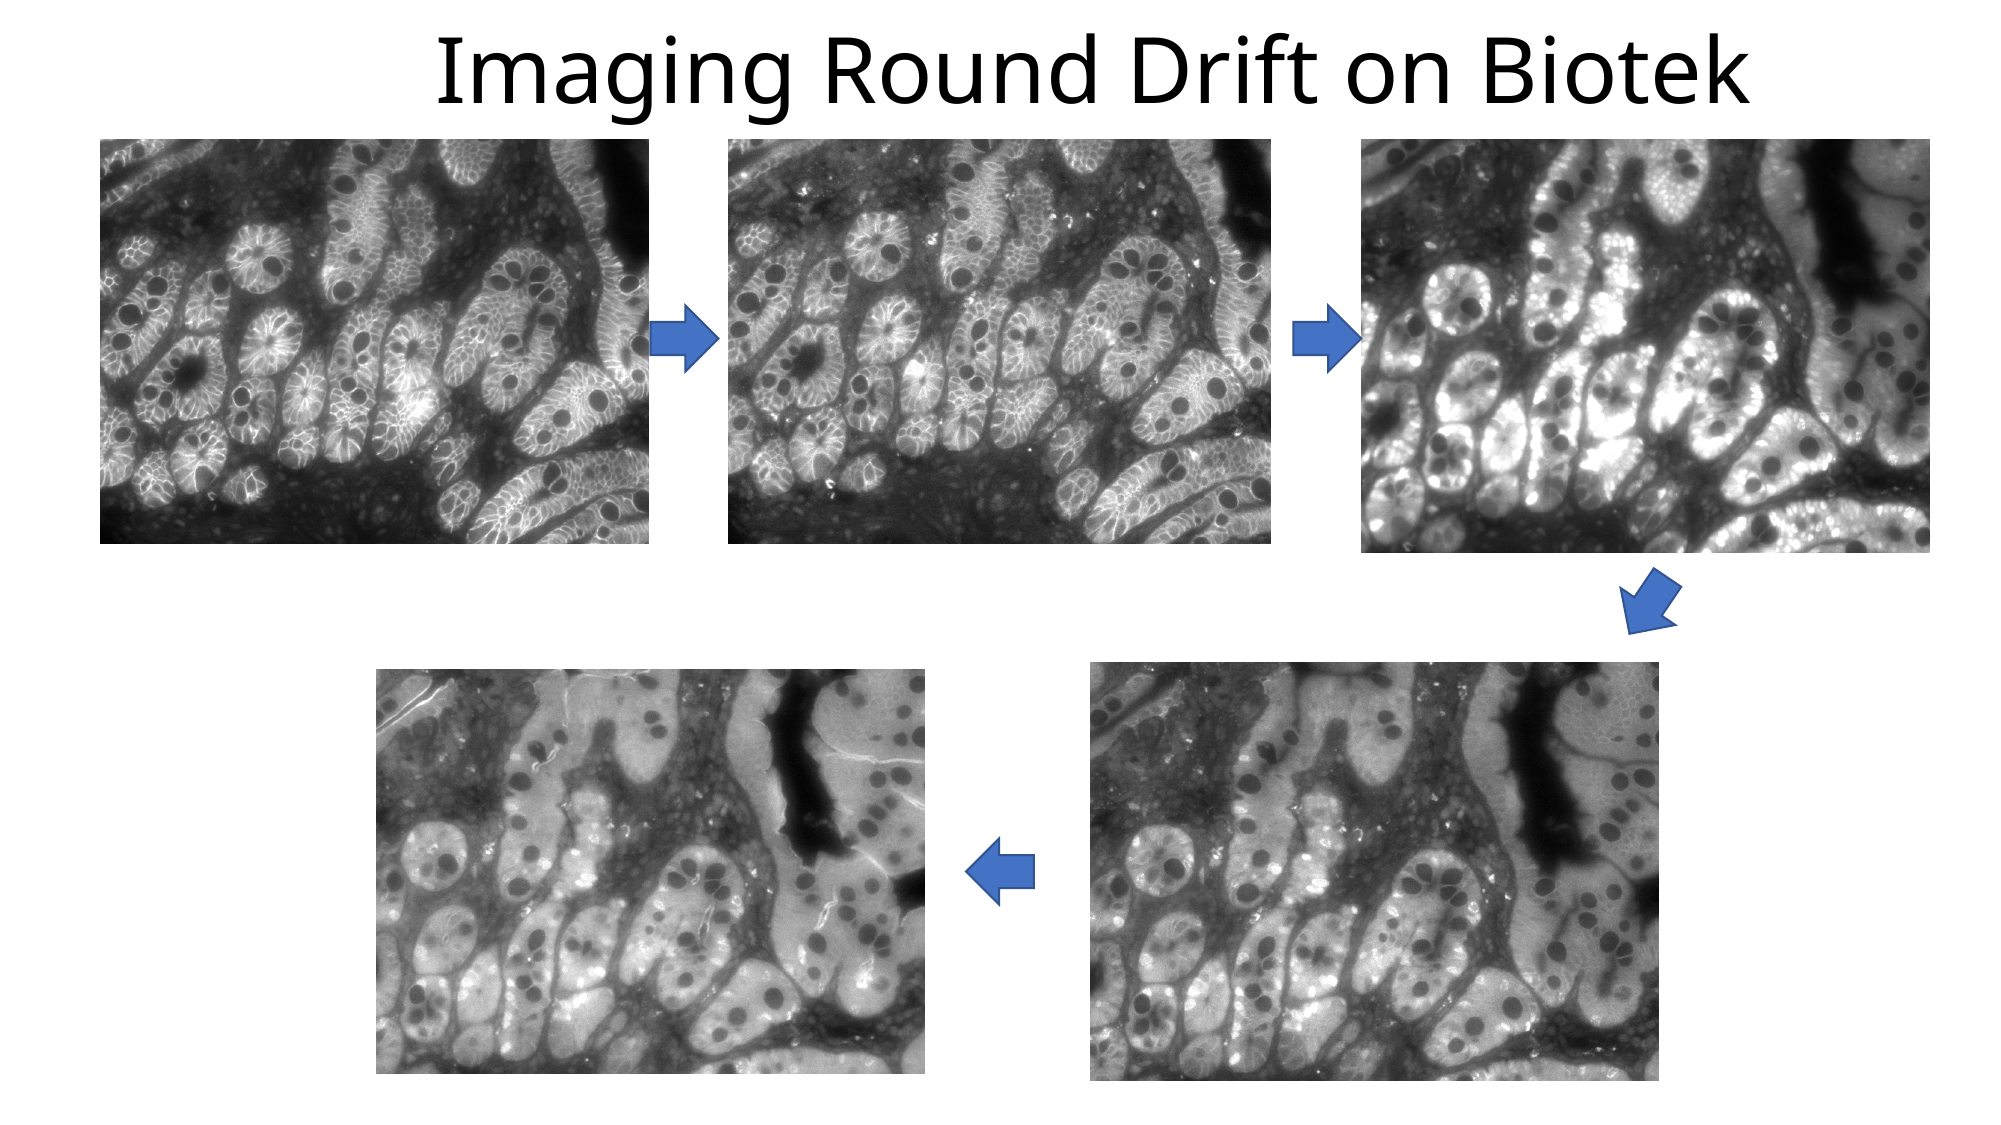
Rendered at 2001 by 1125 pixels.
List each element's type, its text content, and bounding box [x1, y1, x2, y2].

picture [1361, 139, 1930, 553]
text_box [1619, 566, 1683, 635]
title Imaging Round Drift on Biotek [420, 7, 2000, 140]
text_box [964, 836, 1035, 908]
picture [728, 139, 1272, 544]
text_box [649, 303, 720, 374]
text_box [1292, 303, 1361, 374]
picture [1090, 662, 1659, 1081]
picture [100, 139, 649, 544]
picture [376, 669, 925, 1074]
